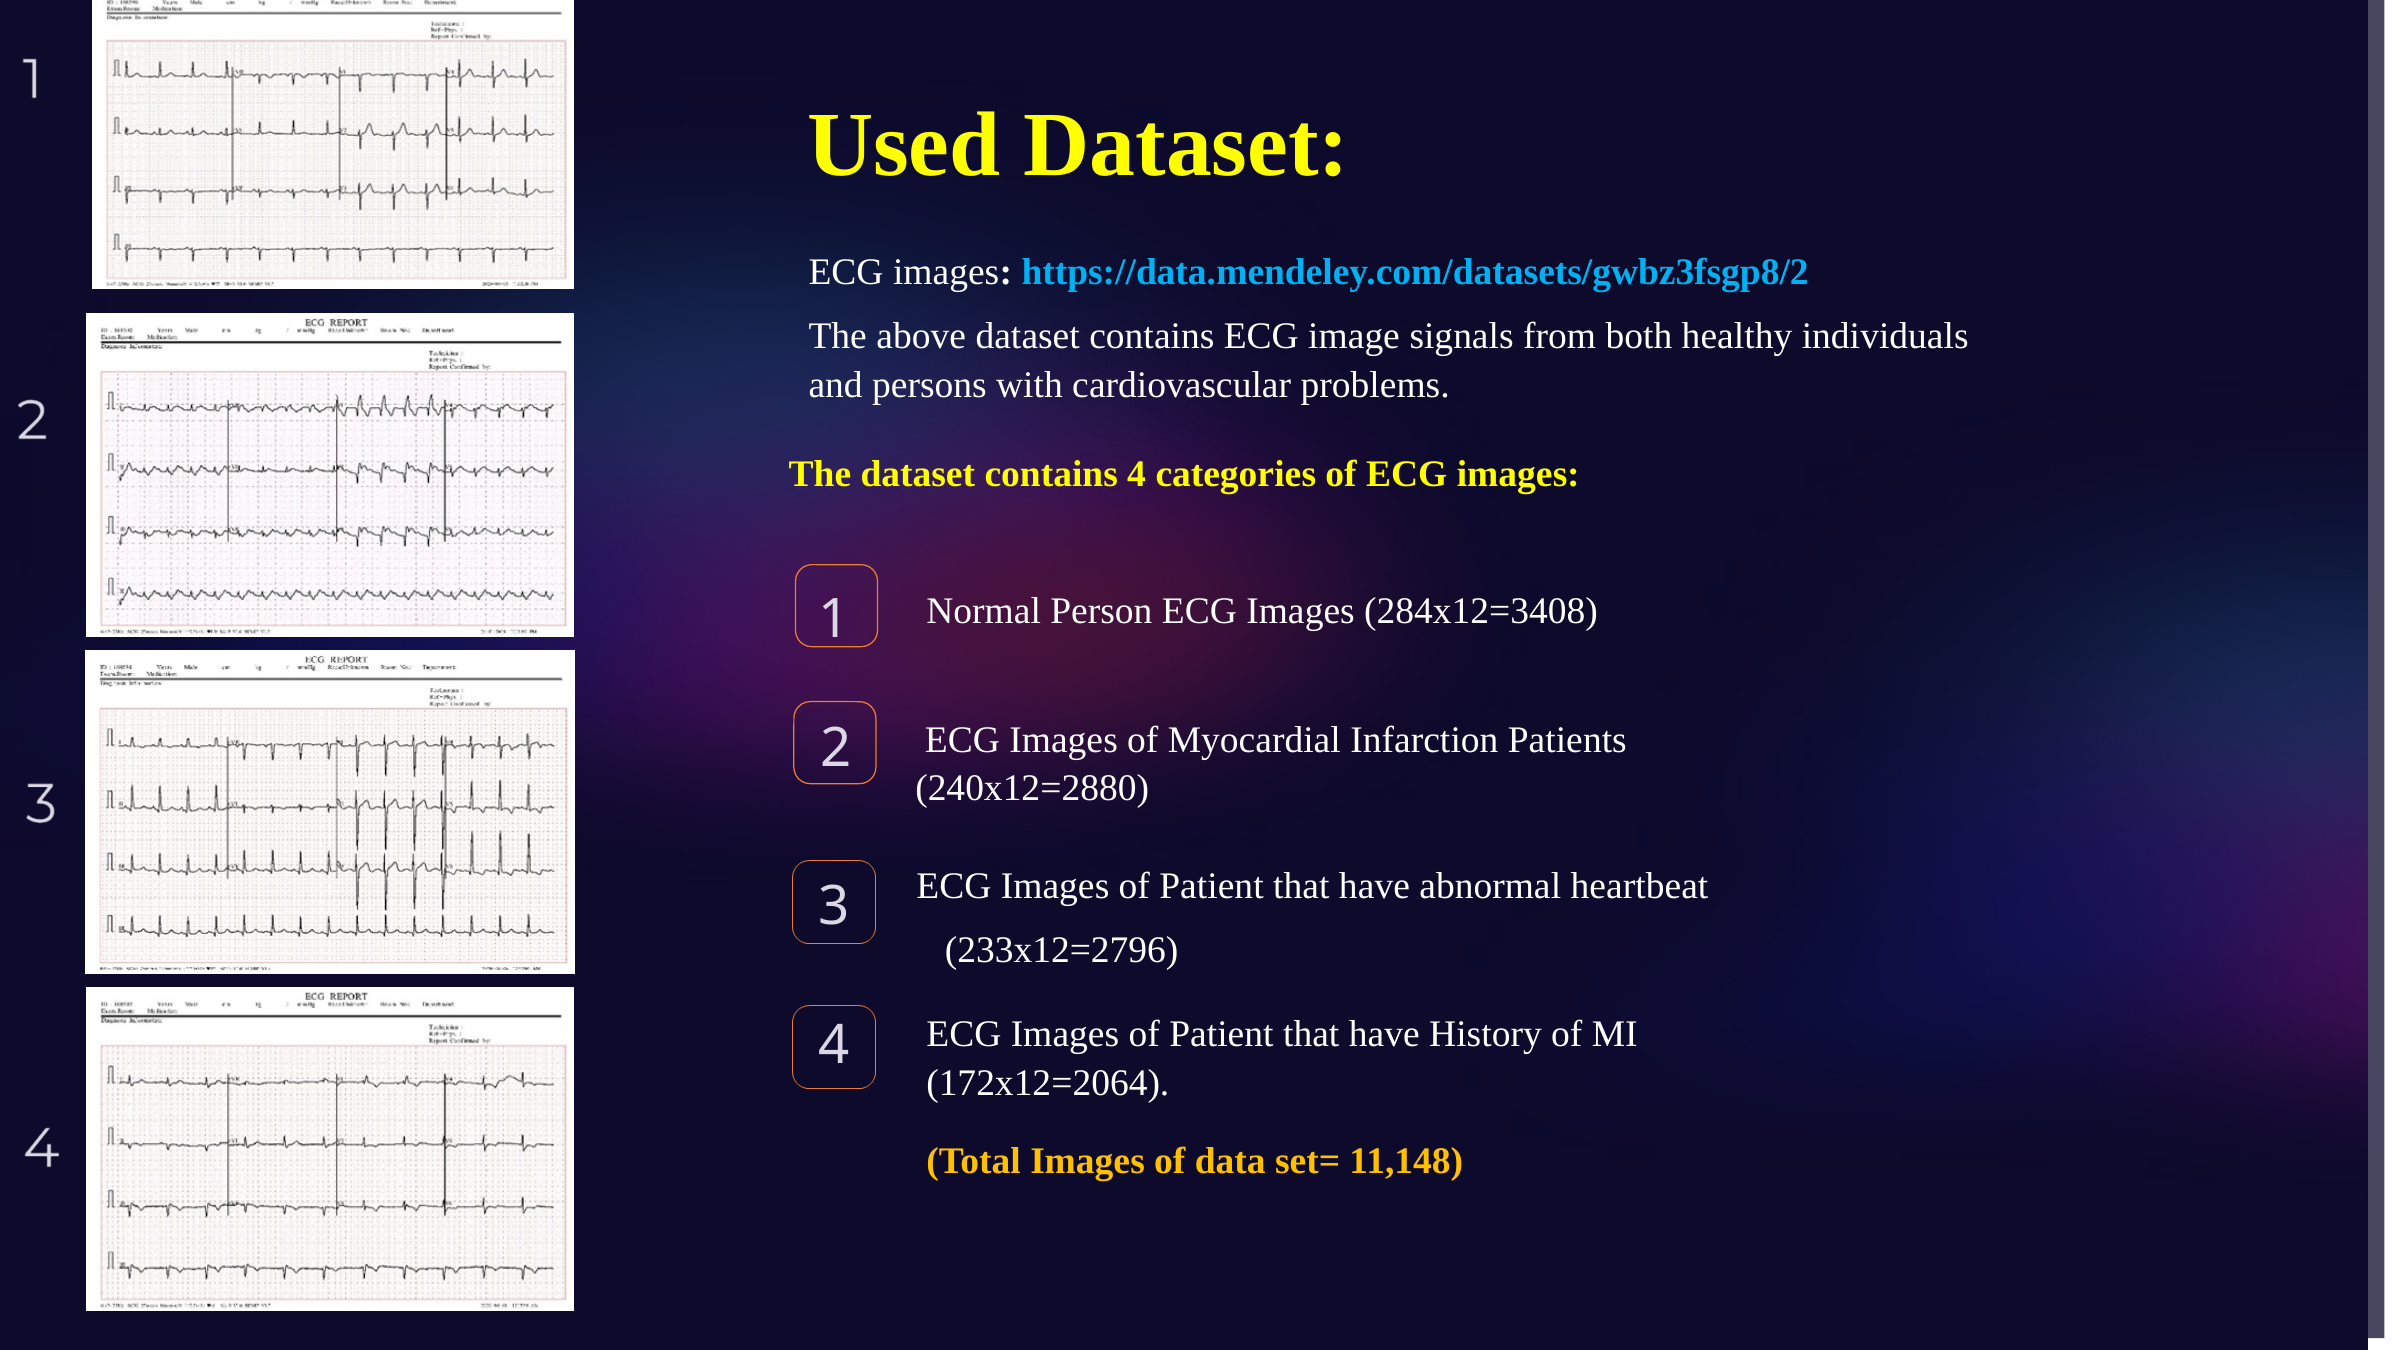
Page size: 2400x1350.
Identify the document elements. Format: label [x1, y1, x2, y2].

text_box [2368, 0, 2385, 1339]
picture [0, 0, 2368, 1350]
